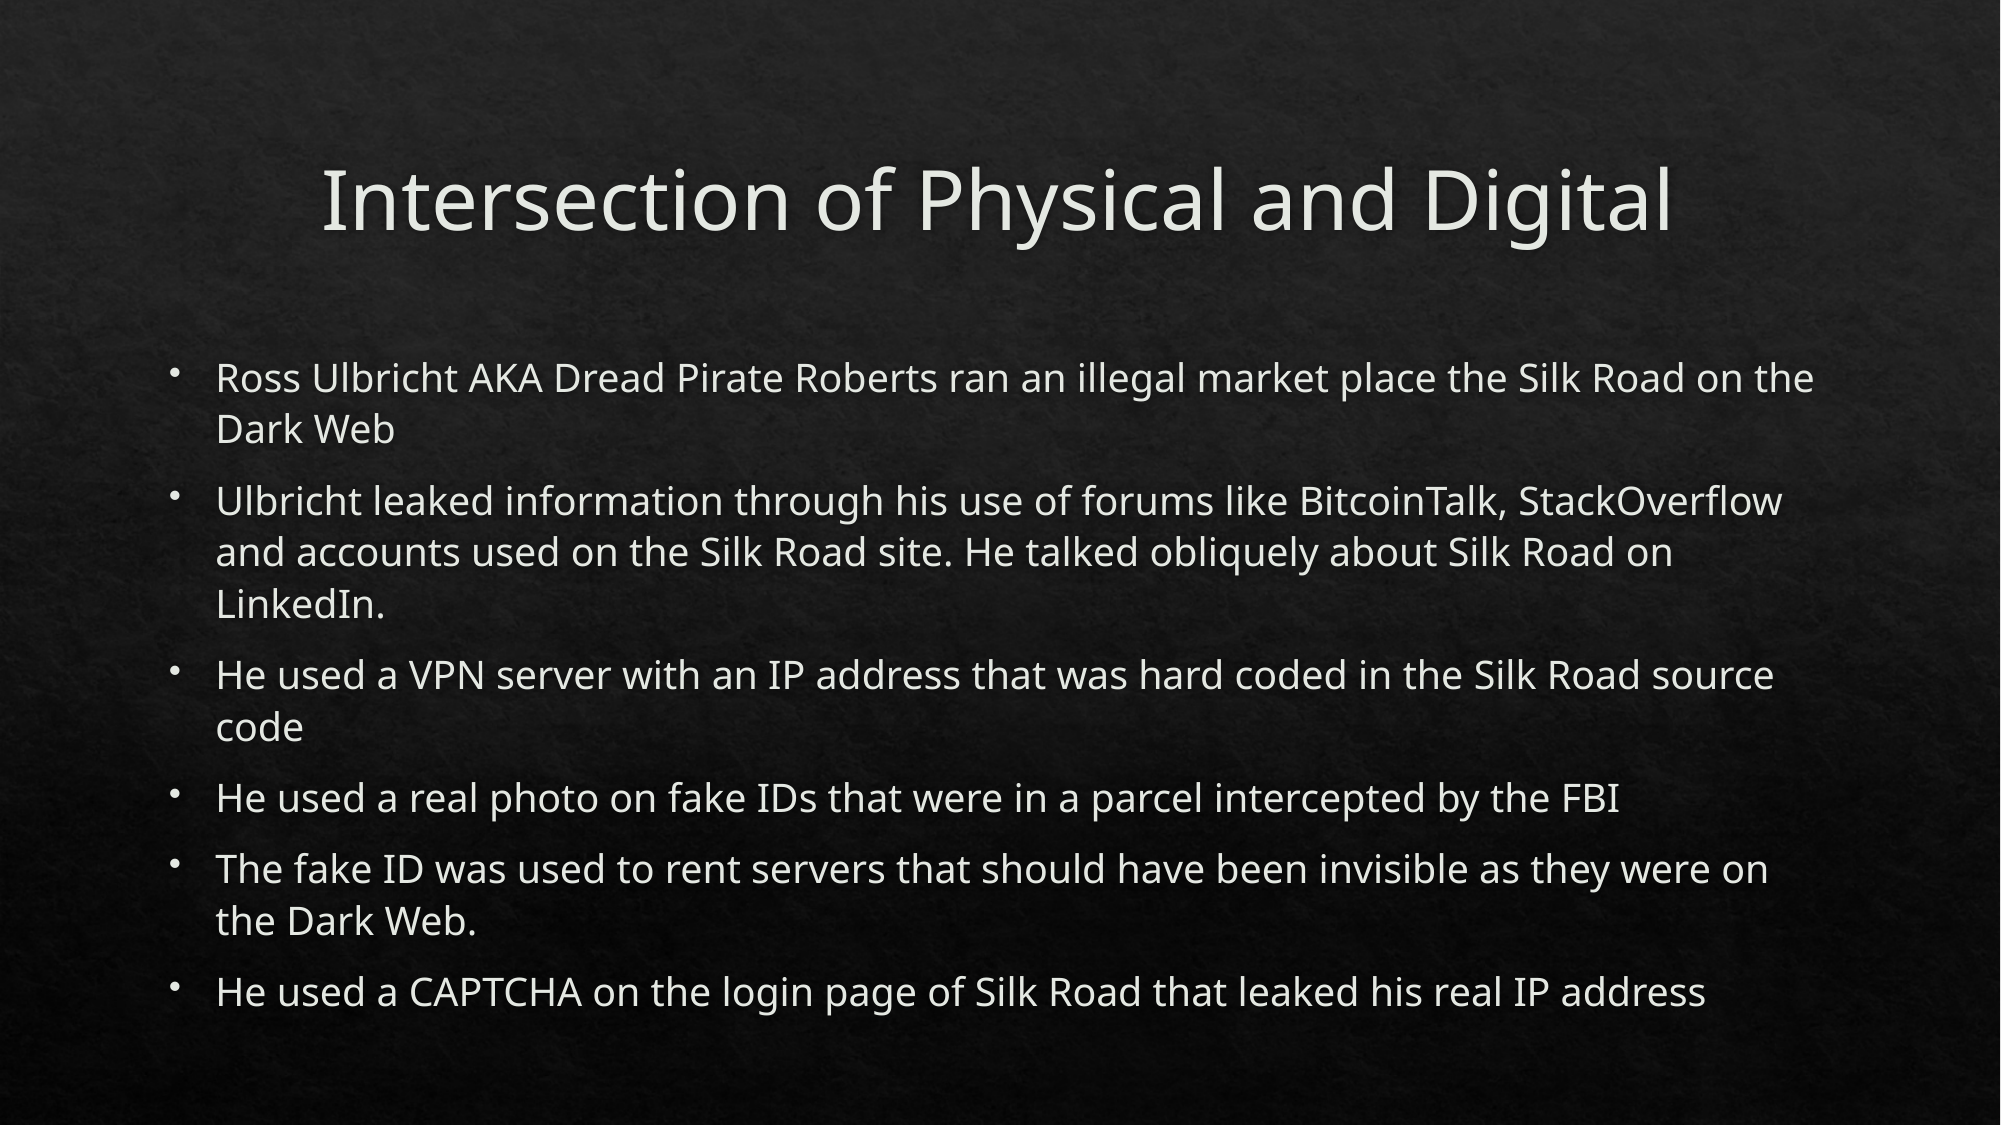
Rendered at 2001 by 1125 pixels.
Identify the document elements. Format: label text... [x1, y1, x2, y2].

list Ross Ulbricht AKA Dread Pirate Roberts ran an illegal market place the Silk Road on the Dark Web Ulbricht leaked information through his use of forums like BitcoinTalk, StackOverflow and accounts used on the Silk Road site. He talked obliquely about Silk Road on LinkedIn. He used a VPN server with an IP address that was hard coded in the Silk Road source code He used a real photo on fake IDs that were in a parcel intercepted by the FBI The fake ID was used to rent servers that should have been invisible as they were on the Dark Web. He used a CAPTCHA on the login page of Silk Road that leaked his real IP address [149, 340, 1849, 1025]
title Intersection of Physical and Digital [149, 99, 1849, 307]
